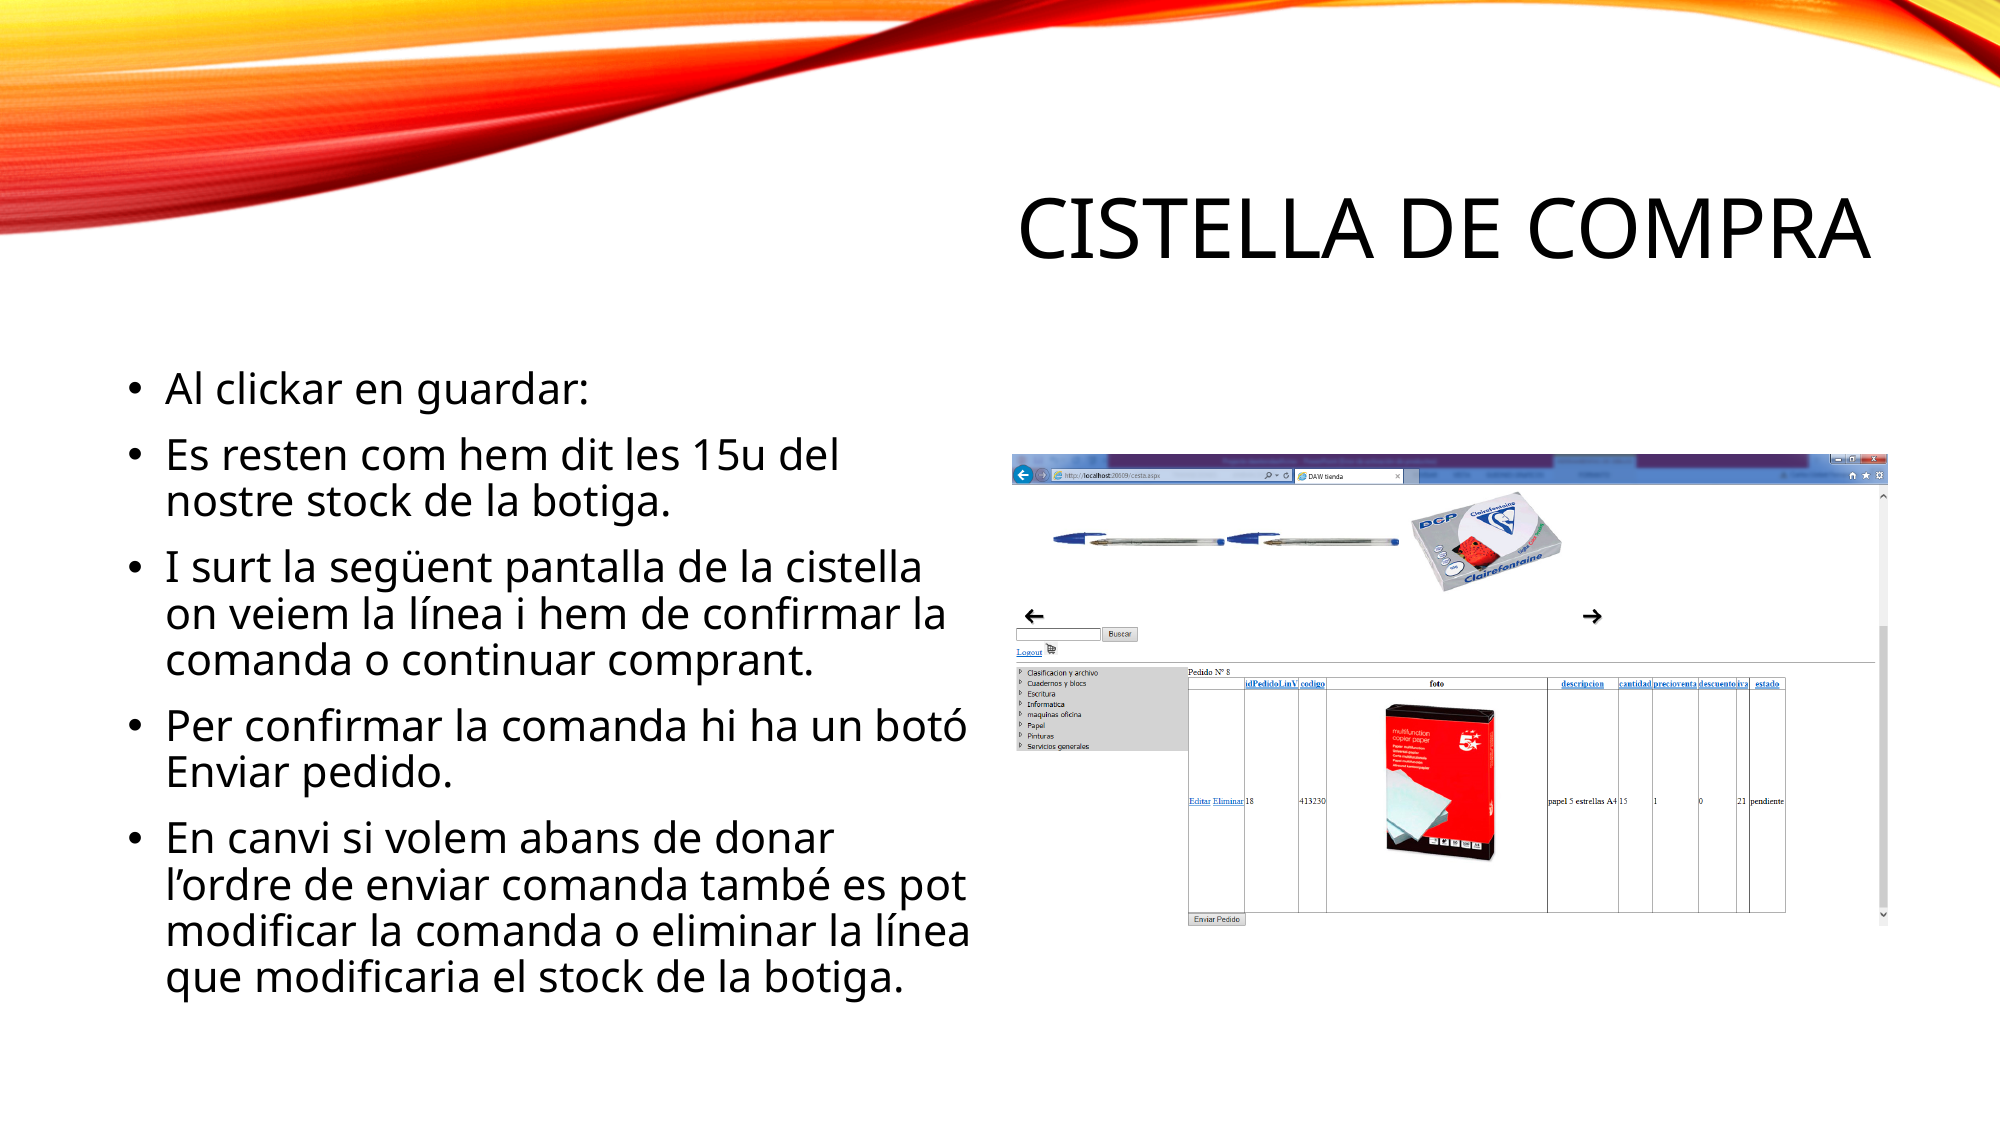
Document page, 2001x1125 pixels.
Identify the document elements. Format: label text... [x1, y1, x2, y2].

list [1012, 454, 1888, 926]
list Al clickar en guardar: Es resten com hem dit les 15u del nostre stock de la botiga. I surt la següent pantalla de la cistella on veiem la línea i hem de confirmar la comanda o continuar comprant. Per confirmar la comanda hi ha un botó Enviar pedido. En canvi si volem abans de donar l’ordre de enviar comanda també es pot modificar la comanda o eliminar la línea que modificaria el stock de la botiga. [112, 360, 988, 1021]
title Cistella de compra [474, 125, 1888, 338]
picture [0, 0, 2000, 237]
